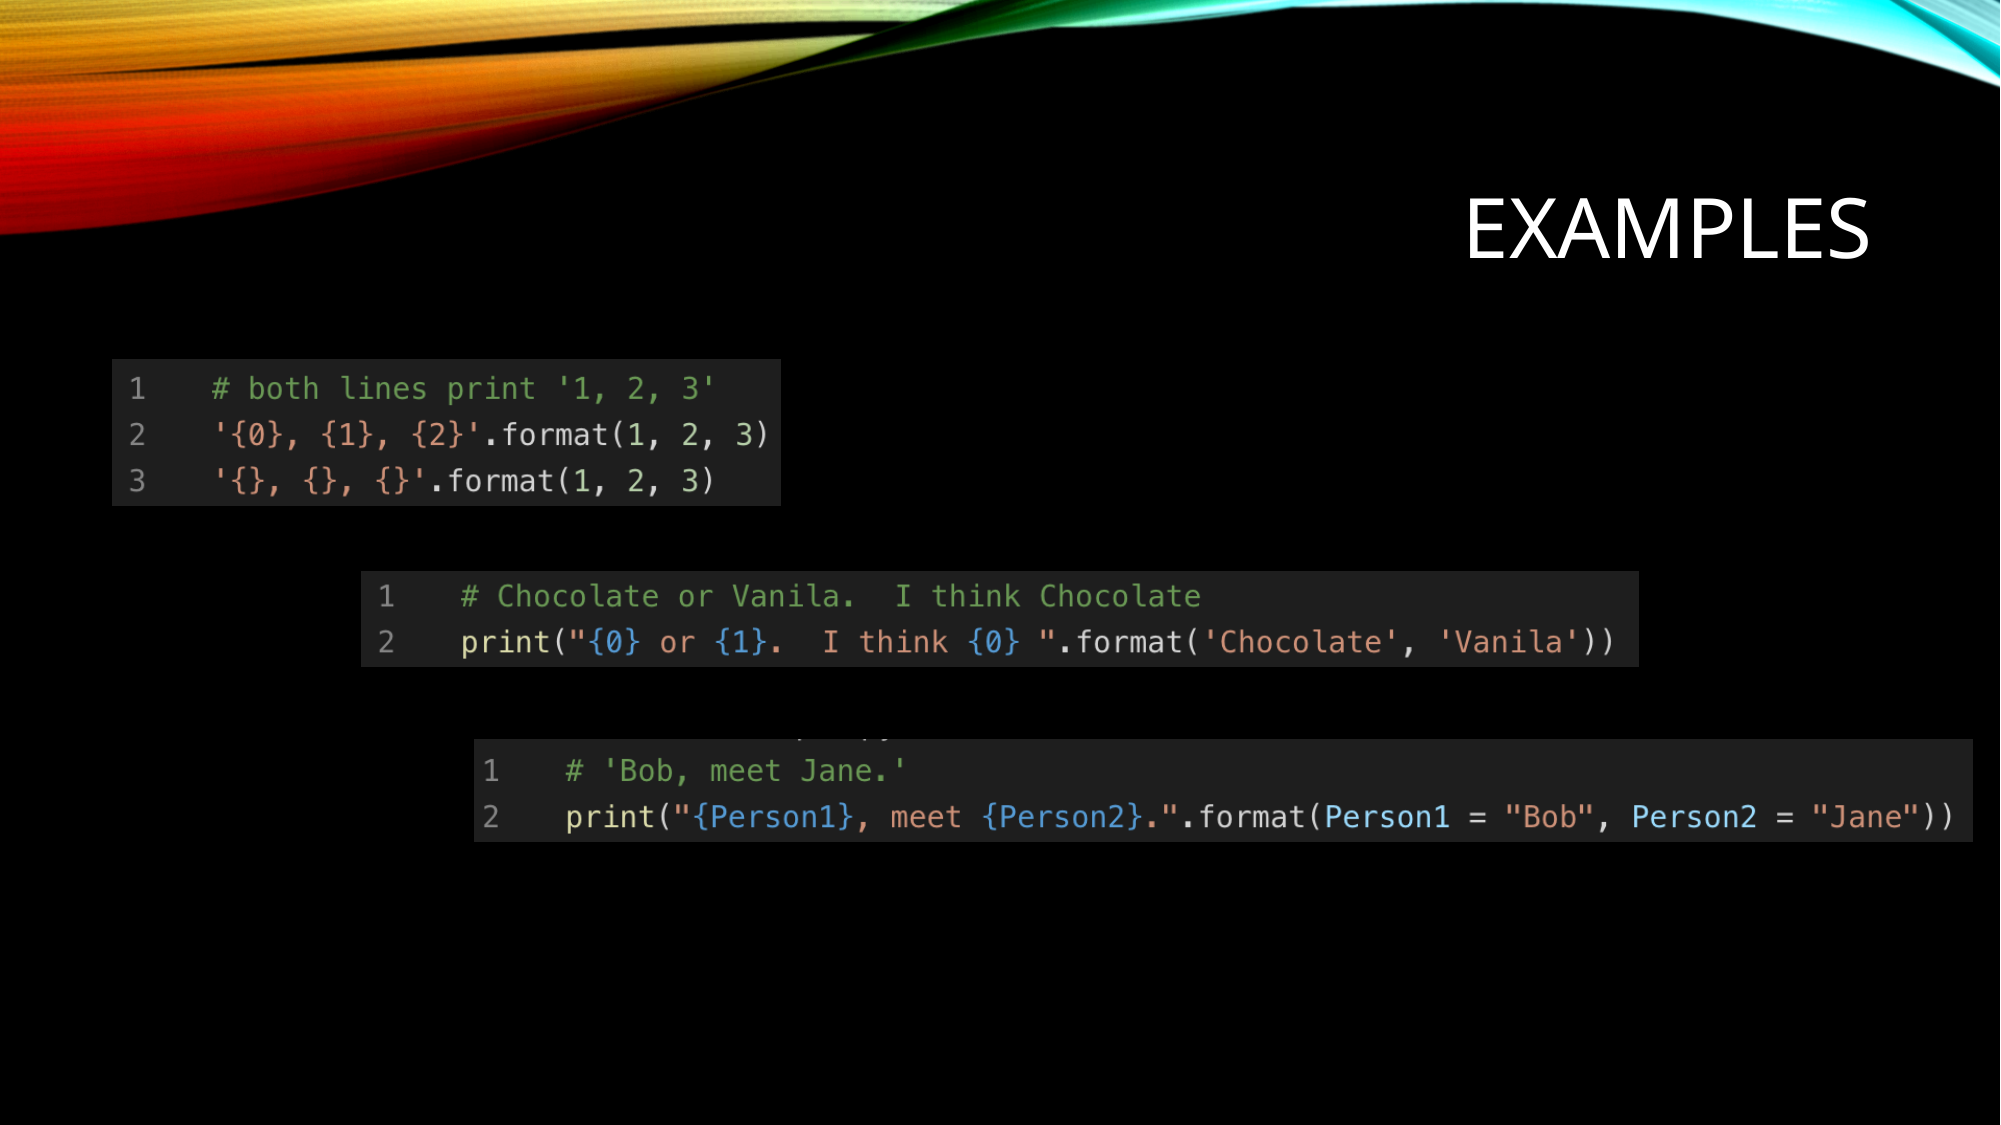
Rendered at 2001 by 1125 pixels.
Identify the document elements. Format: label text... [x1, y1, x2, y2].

picture [0, 0, 2000, 237]
picture [112, 359, 782, 506]
picture [474, 739, 1973, 842]
picture [361, 570, 1639, 668]
text_box Examples [474, 125, 1888, 338]
